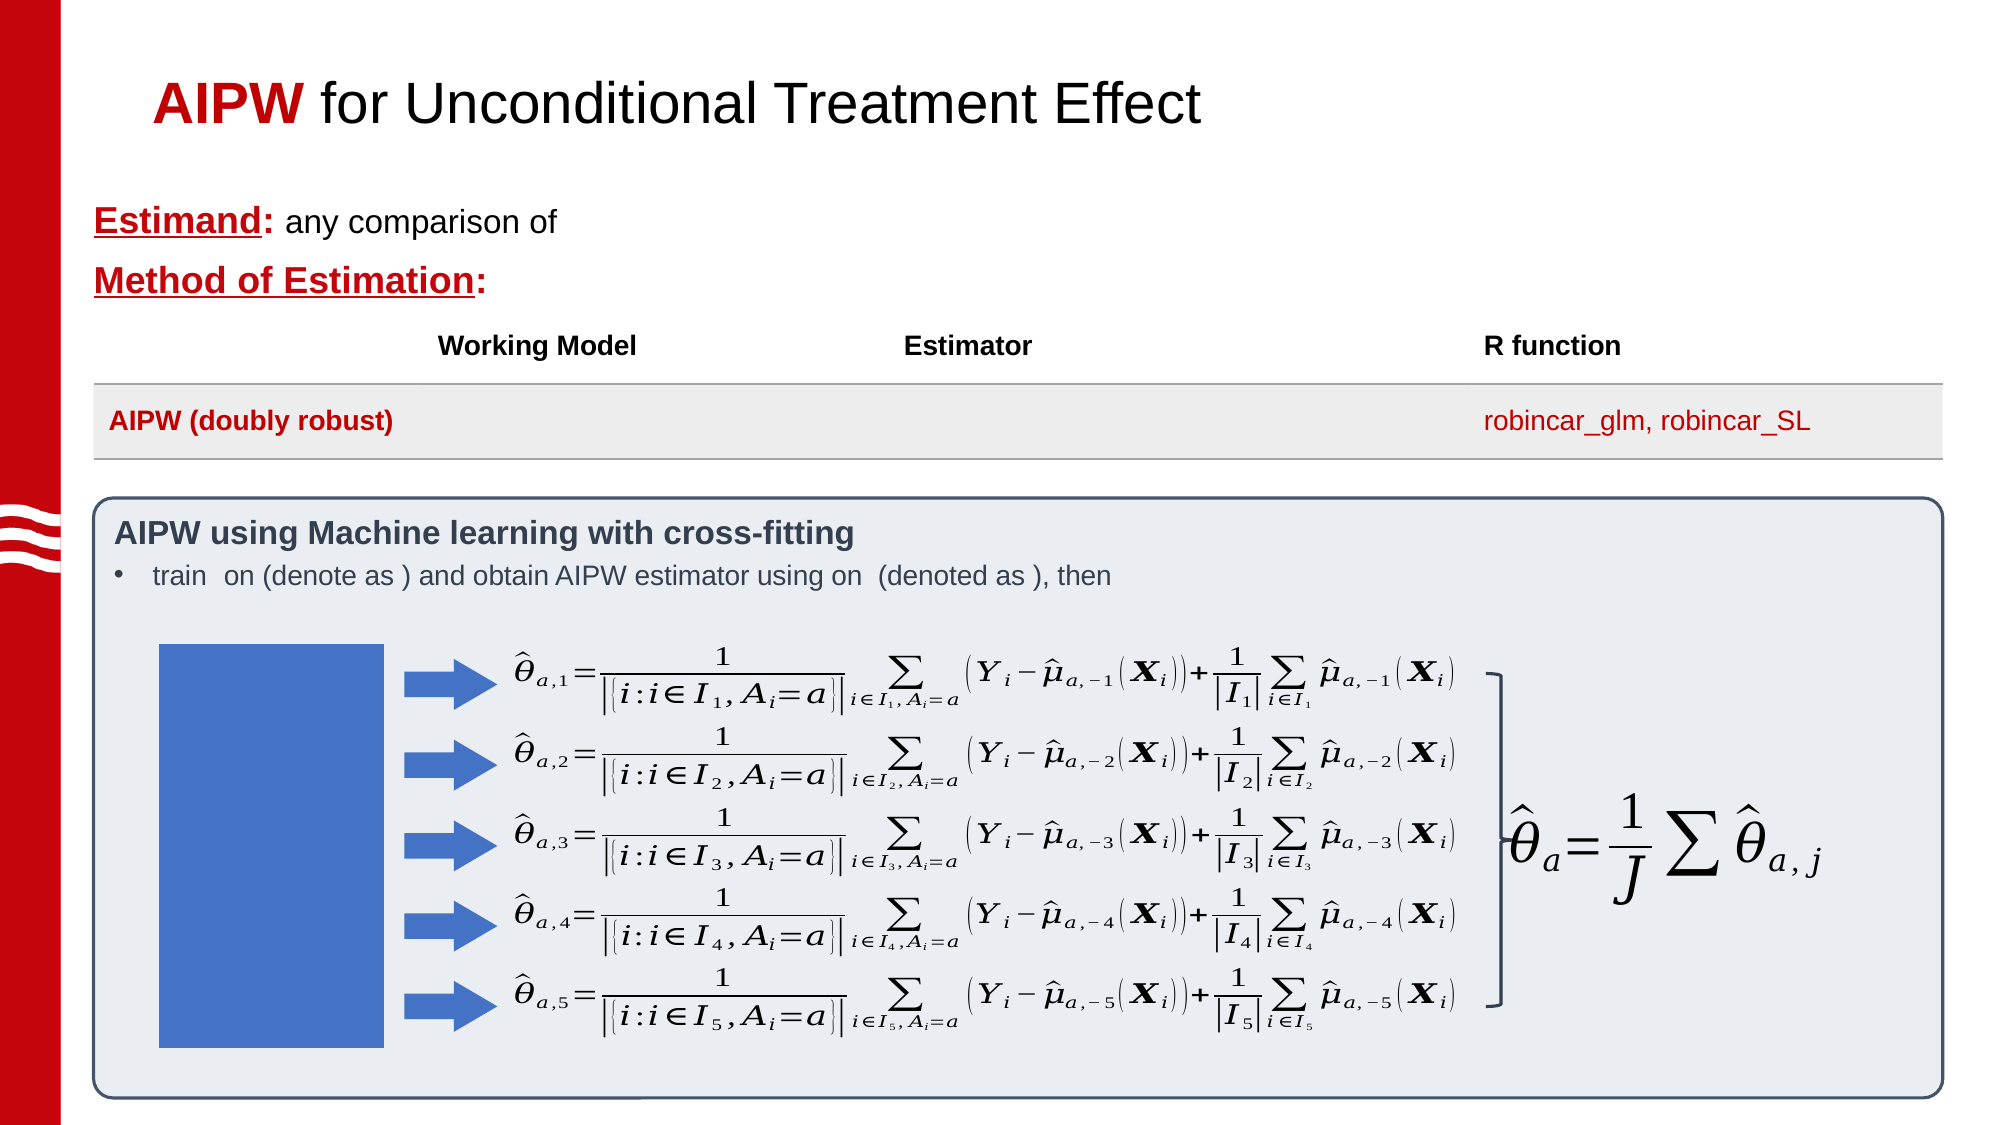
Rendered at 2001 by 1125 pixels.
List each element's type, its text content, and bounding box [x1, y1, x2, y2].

picture [0, 0, 2000, 1125]
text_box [404, 641, 1456, 1039]
title AIPW for Unconditional Treatment Effect [137, 54, 1863, 156]
text_box [1485, 671, 1512, 1009]
